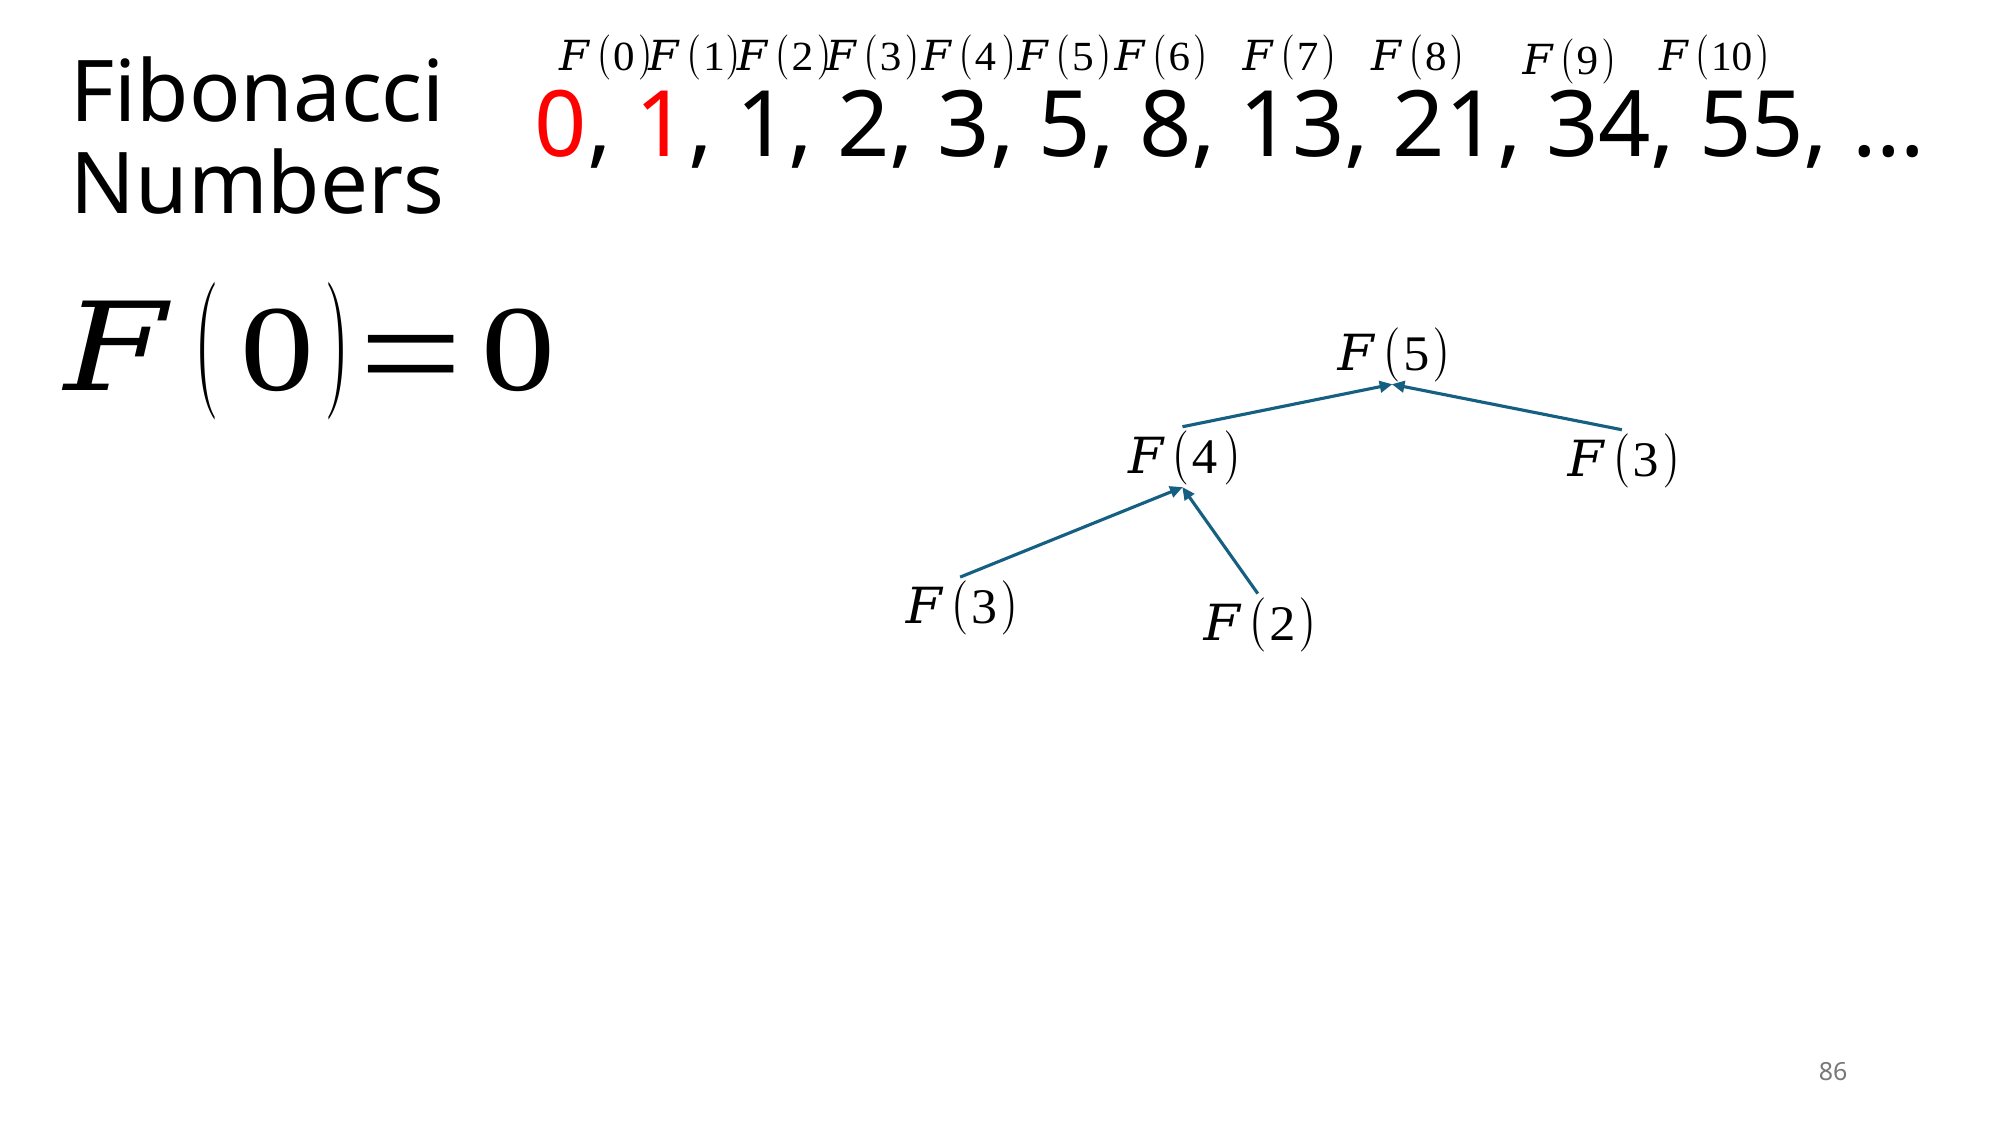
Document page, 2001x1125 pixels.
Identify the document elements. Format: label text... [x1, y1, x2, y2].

slide_number 86 [1412, 1042, 1863, 1103]
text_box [1181, 383, 1391, 428]
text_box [1181, 486, 1259, 595]
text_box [959, 486, 1181, 578]
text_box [1391, 383, 1623, 431]
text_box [555, 30, 1905, 185]
title Fibonacci Numbers [55, 31, 462, 249]
